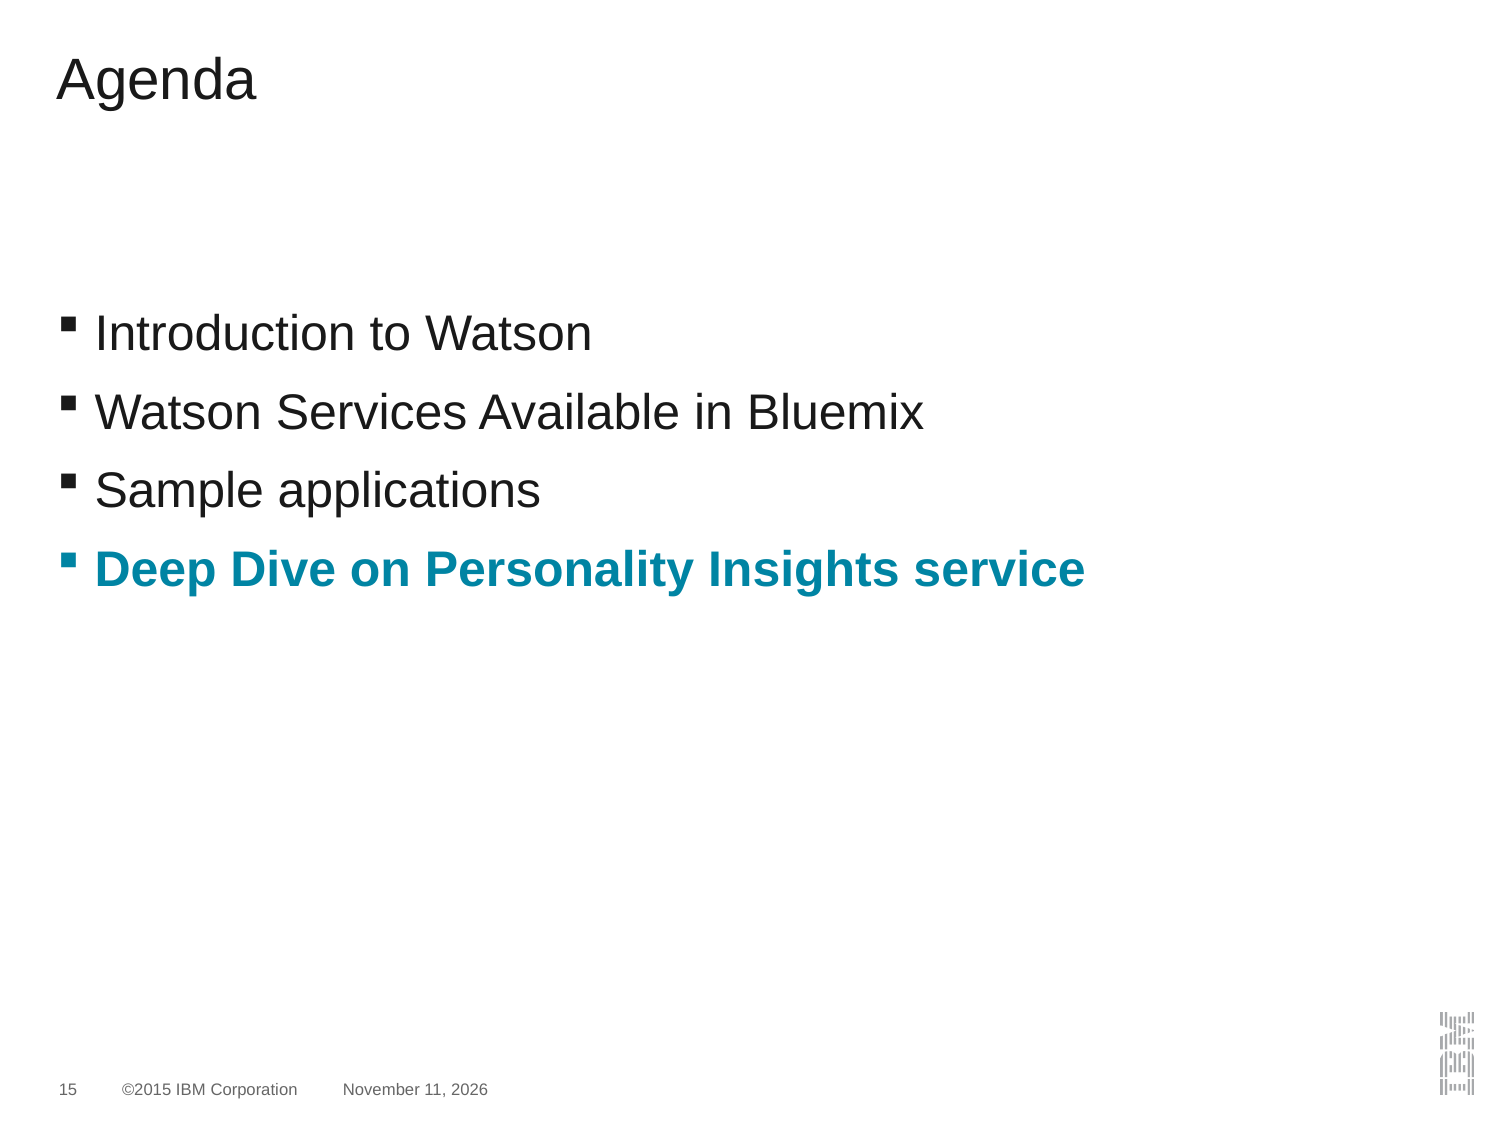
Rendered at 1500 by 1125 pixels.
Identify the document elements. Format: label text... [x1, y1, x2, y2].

title Agenda [56, 49, 1441, 200]
picture [1440, 1012, 1474, 1095]
list Introduction to Watson Watson Services Available in Bluemix Sample applications Deep Dive on Personality Insights service [56, 300, 1443, 1016]
